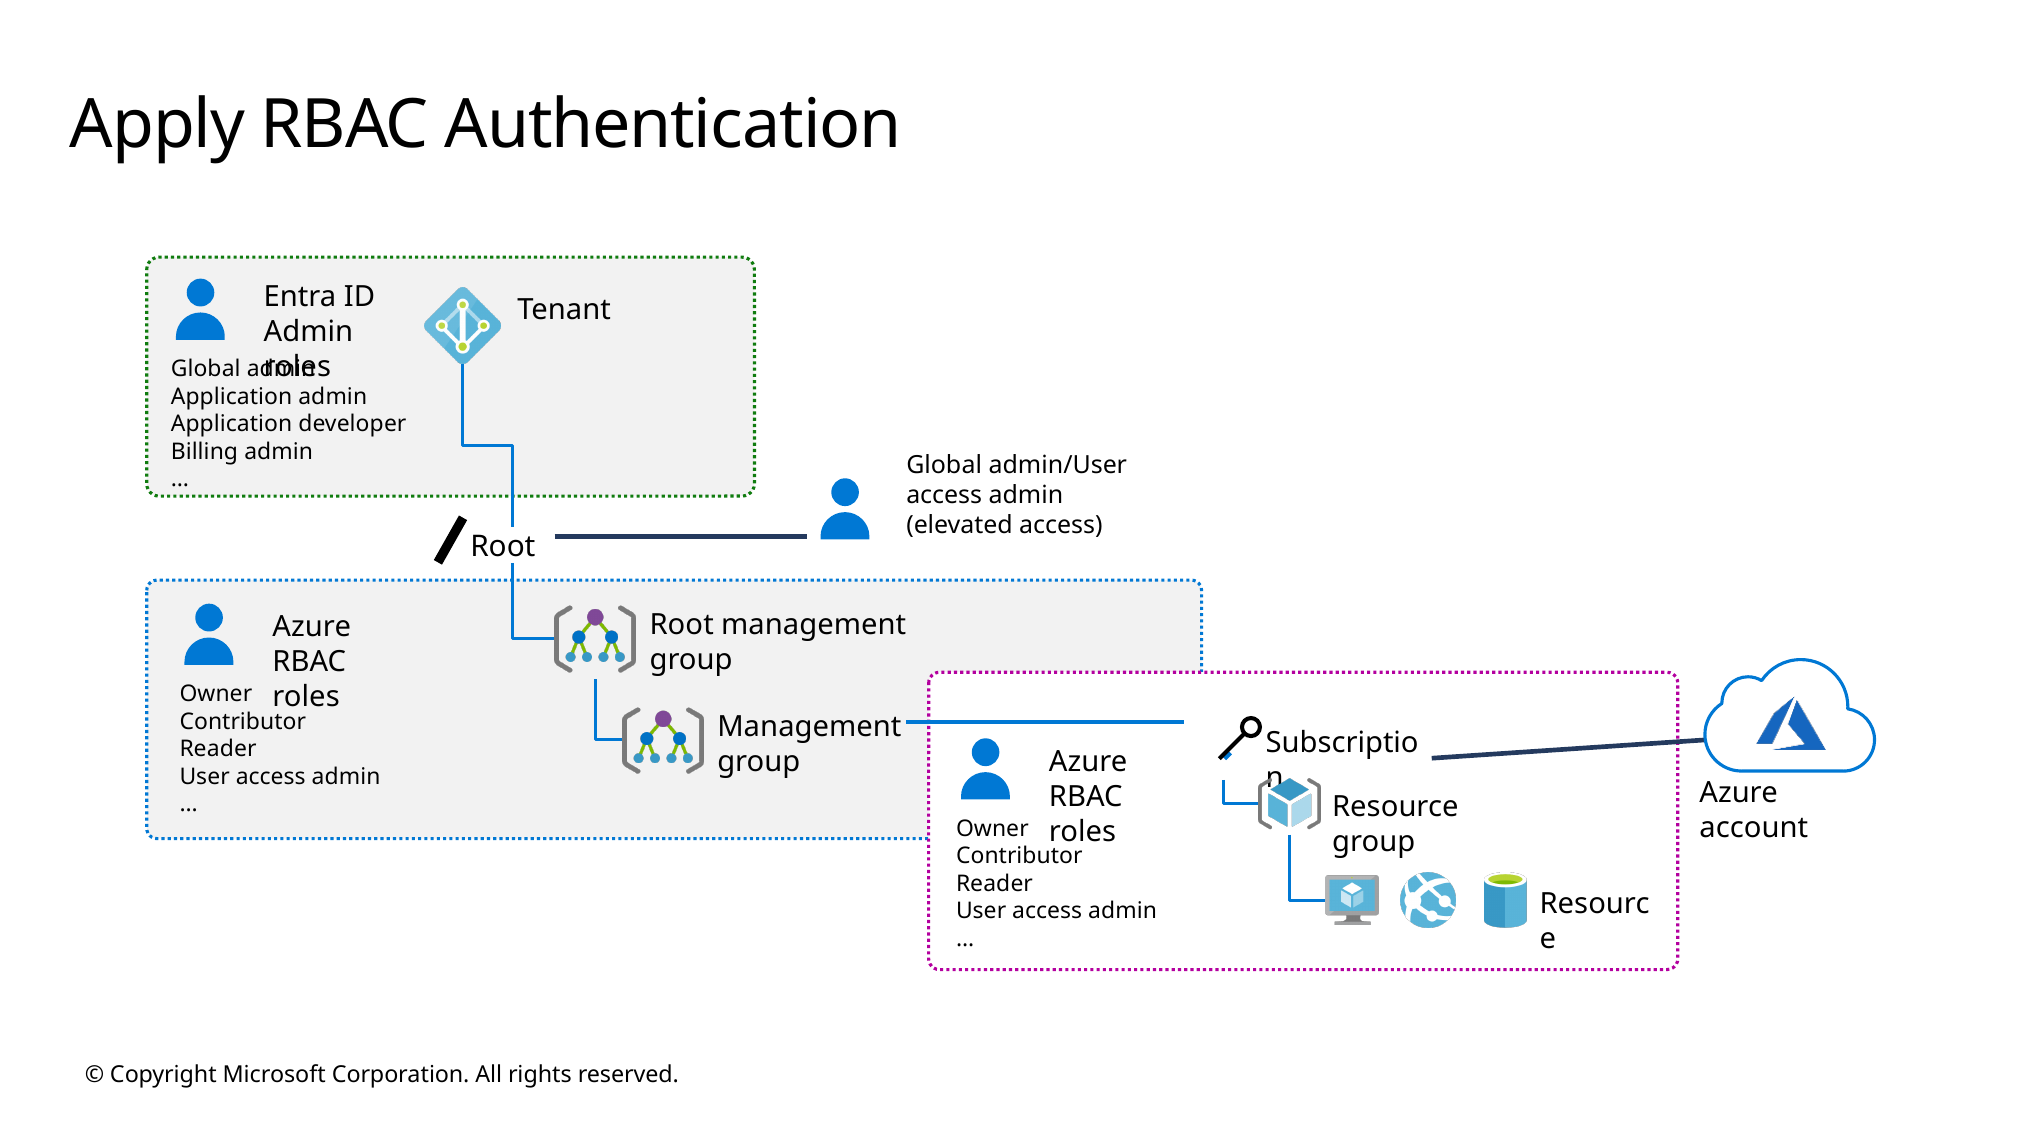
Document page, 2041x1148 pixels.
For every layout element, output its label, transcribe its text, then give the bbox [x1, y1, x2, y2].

title Apply RBAC Authentication [70, 73, 1968, 188]
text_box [146, 256, 1890, 970]
